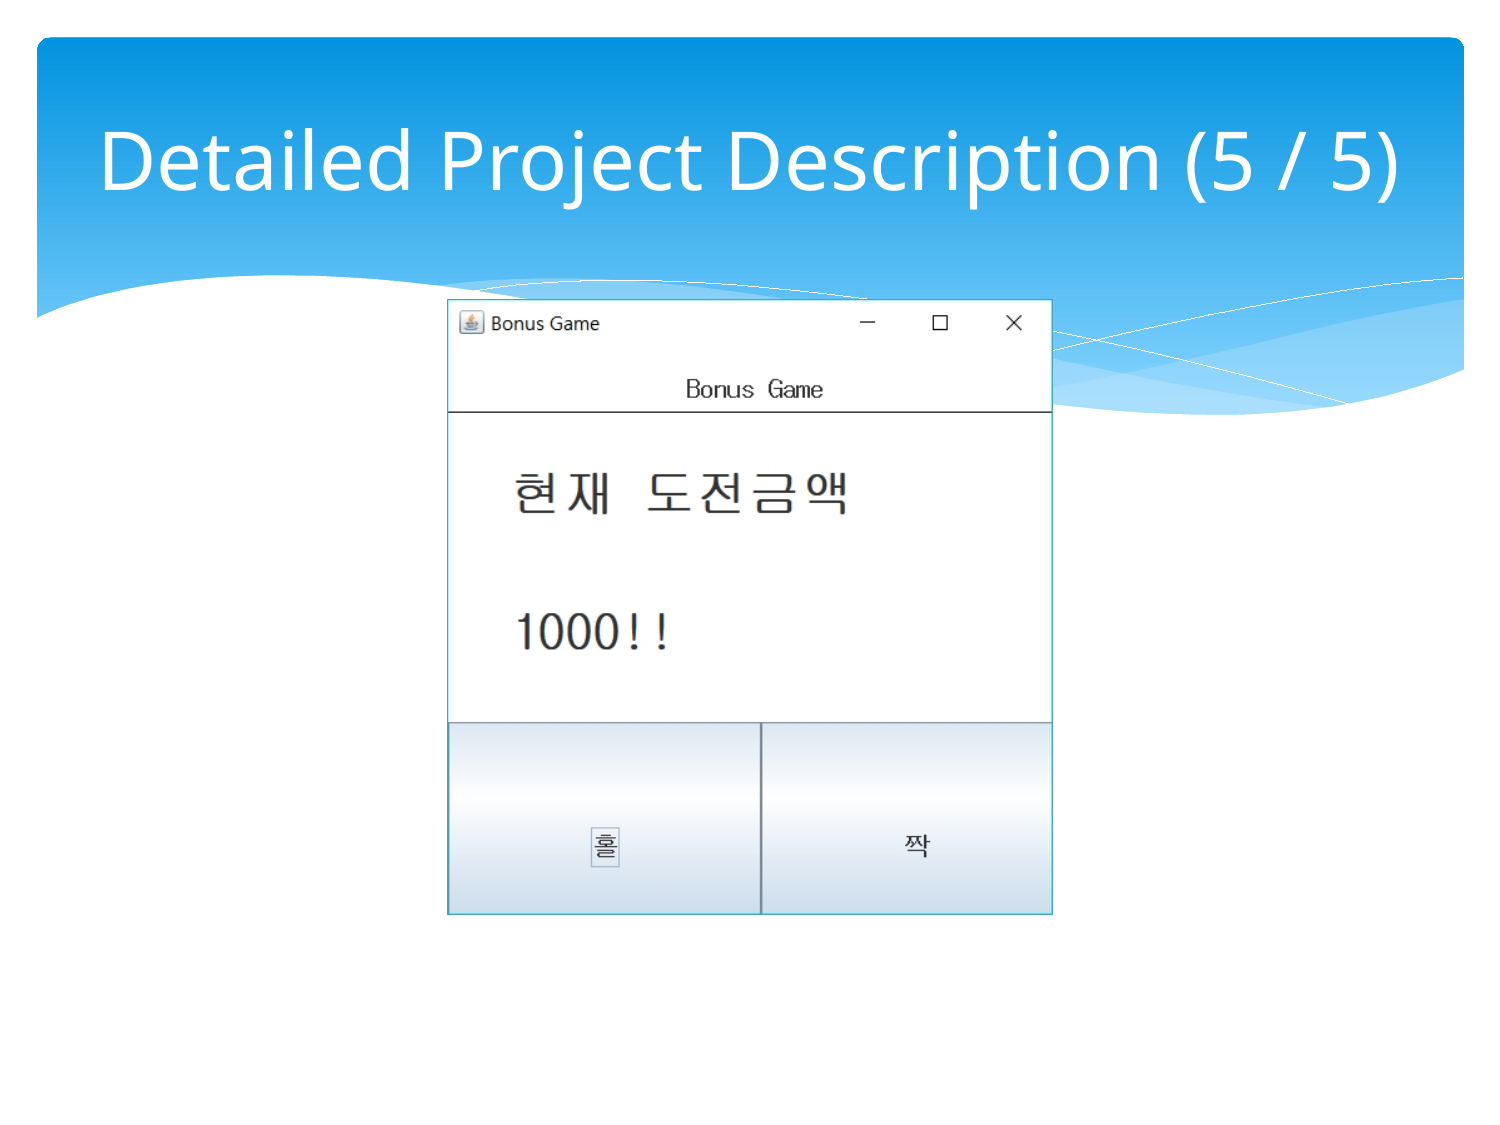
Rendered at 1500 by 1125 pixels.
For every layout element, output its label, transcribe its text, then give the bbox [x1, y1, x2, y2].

title Detailed Project Description (5 / 5) [75, 55, 1425, 261]
picture [447, 299, 1053, 916]
